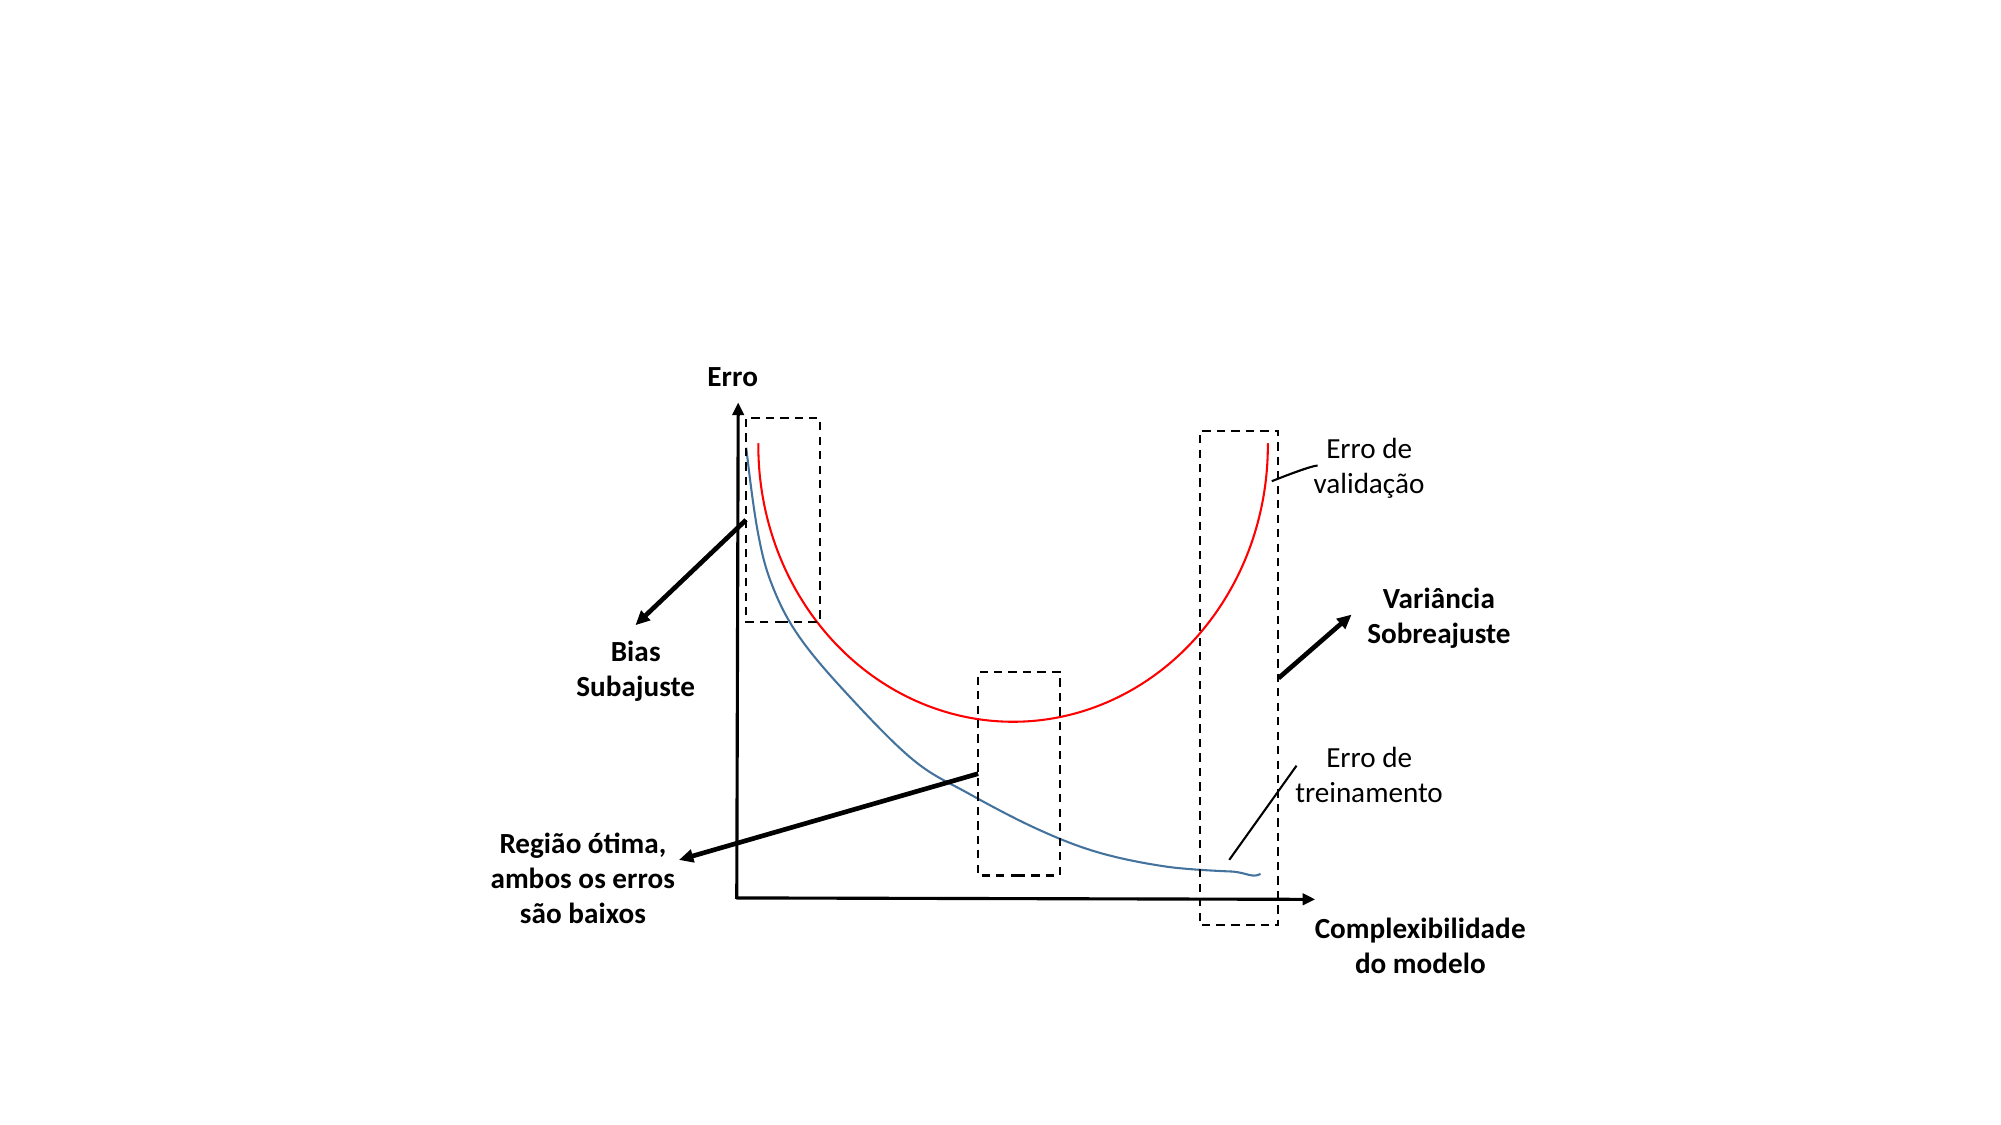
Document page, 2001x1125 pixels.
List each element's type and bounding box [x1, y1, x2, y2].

text_box [474, 166, 1546, 988]
